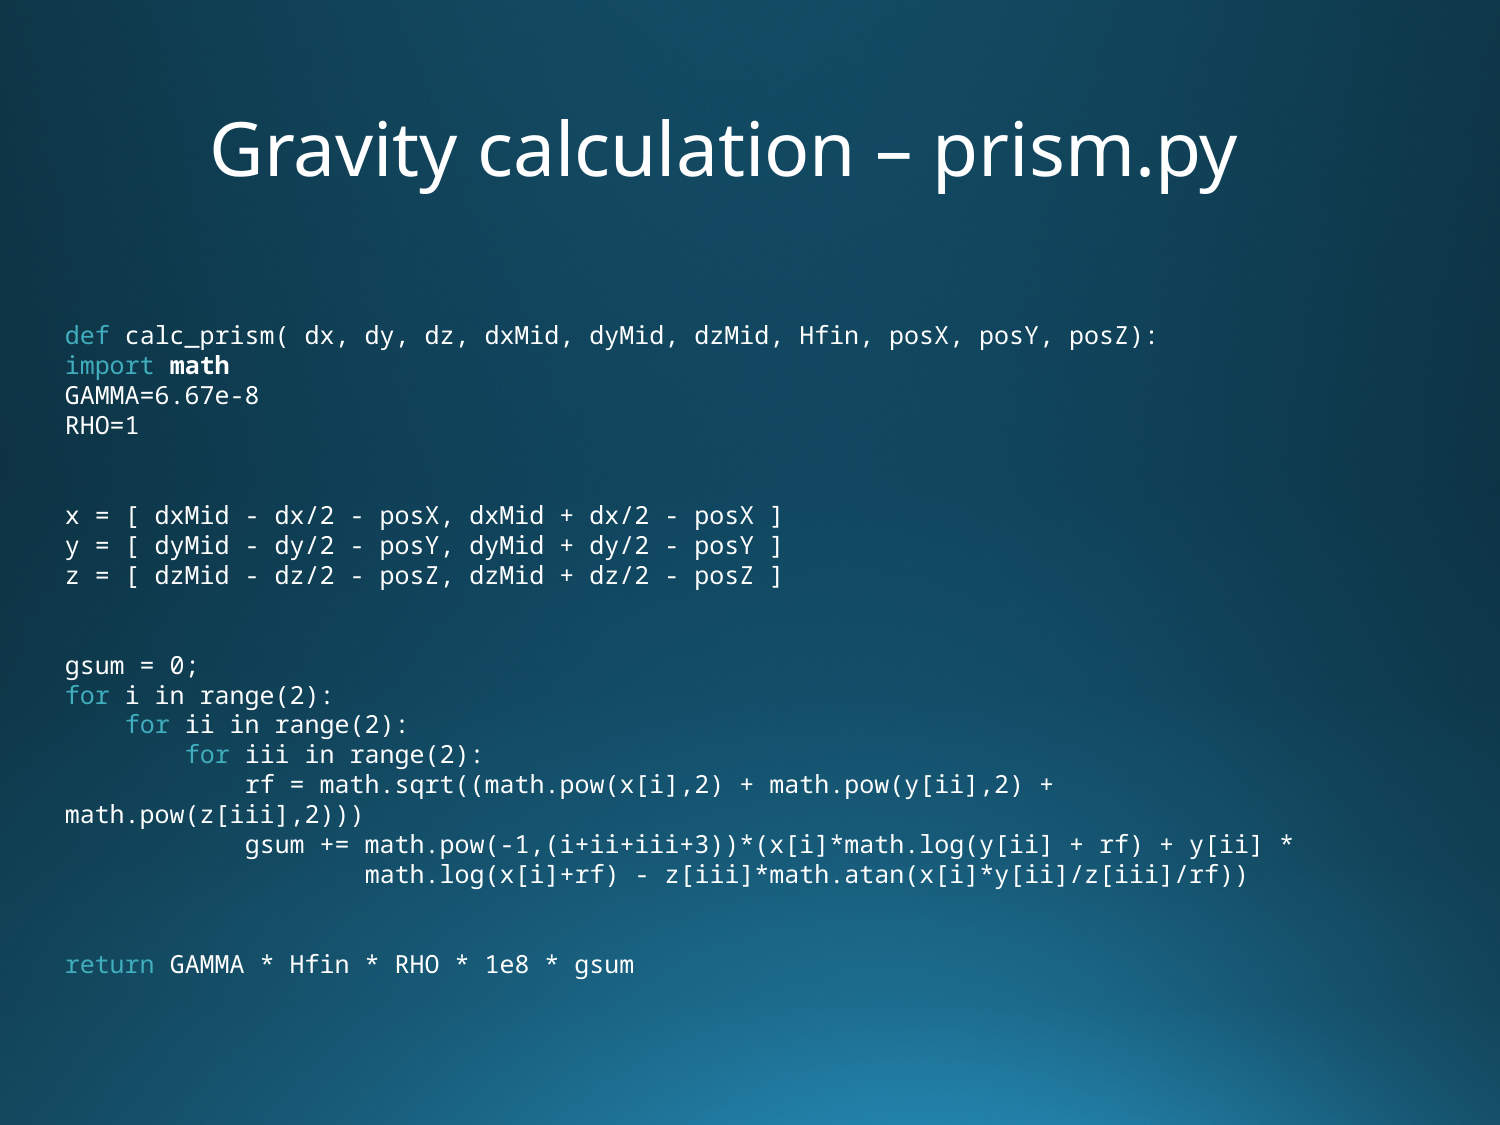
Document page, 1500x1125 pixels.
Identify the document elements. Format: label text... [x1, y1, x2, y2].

picture [0, 0, 1500, 1125]
text_box Gravity calculation – prism.py [113, 37, 1335, 255]
text_box def calc_prism( dx, dy, dz, dxMid, dyMid, dzMid, Hfin, posX, posY, posZ): import math GAMMA=6.67e-8 RHO=1 x = [ dxMid - dx/2 - posX, dxMid + dx/2 - posX ] y = [ dyMid - dy/2 - posY, dyMid + dy/2 - posY ] z = [ dzMid - dz/2 - posZ, dzMid + dz/2 - posZ ] gsum = 0; for i in range(2): for ii in range(2): for iii in range(2): rf = math.sqrt((math.pow(x[i],2) + math.pow(y[ii],2) + math.pow(z[iii],2))) gsum += math.pow(-1,(i+ii+iii+3))*(x[i]*math.log(y[ii] + rf) + y[ii] * math.log(x[i]+rf) - z[iii]*math.atan(x[i]*y[ii]/z[iii]/rf)) return GAMMA * Hfin * RHO * 1e8 * gsum [49, 312, 1325, 1046]
